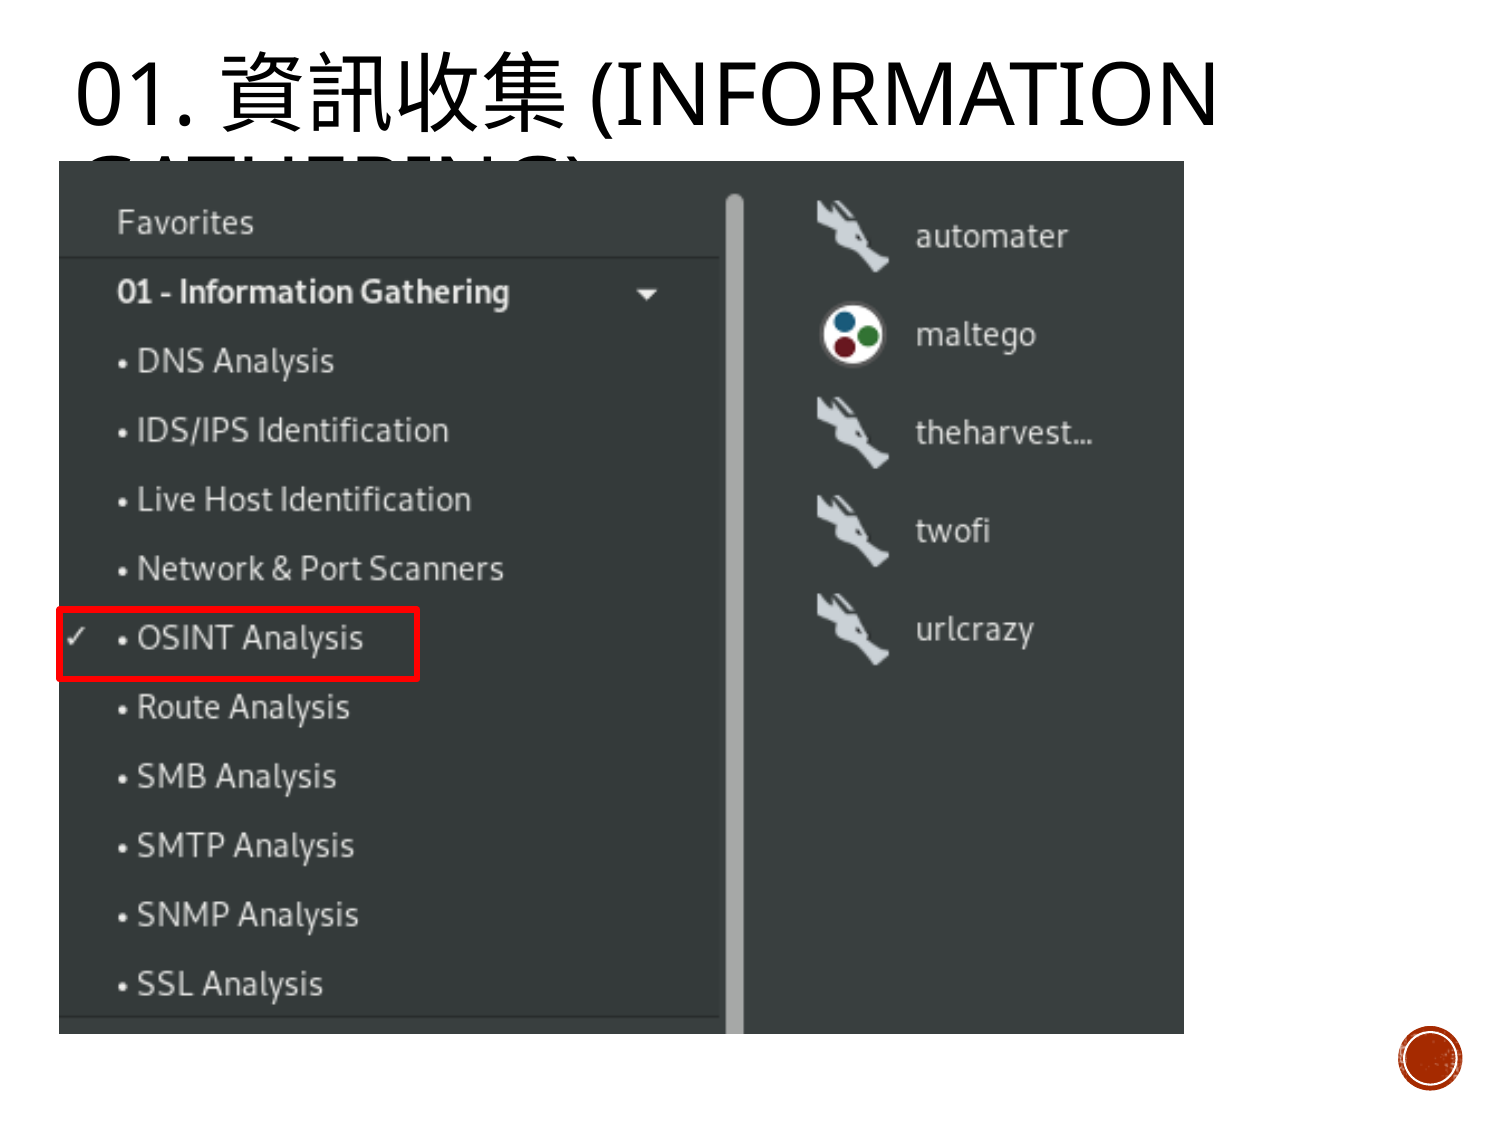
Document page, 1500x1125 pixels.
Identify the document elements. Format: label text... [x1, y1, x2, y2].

picture [59, 161, 1184, 1034]
text_box 01.資訊收集(Information Gathering) [59, 42, 1387, 190]
